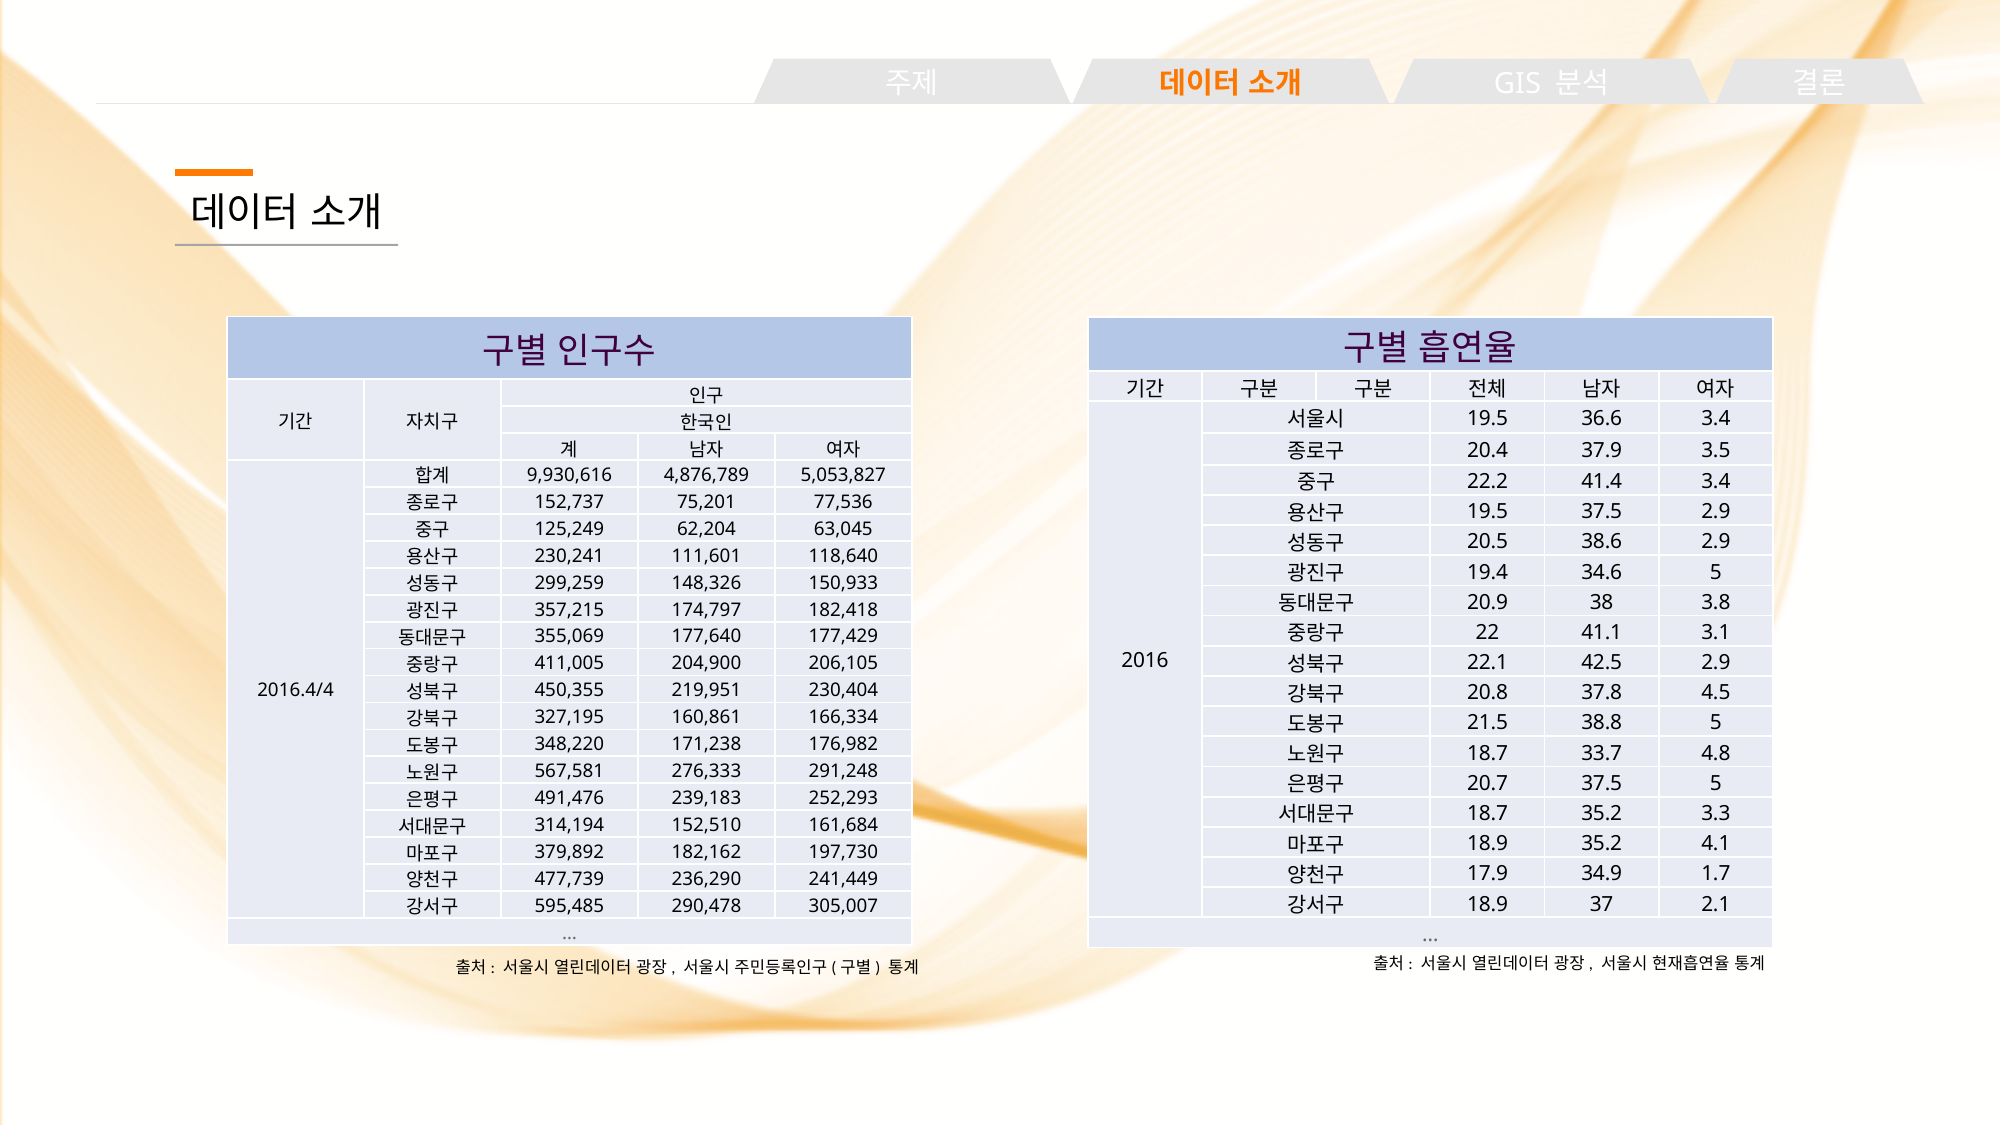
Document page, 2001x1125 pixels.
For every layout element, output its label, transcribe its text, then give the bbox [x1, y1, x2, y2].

table_cell 전체 [1431, 372, 1544, 400]
table_cell 314,194 [502, 811, 637, 836]
table_cell 강북구 [1203, 677, 1429, 705]
table_cell 171,238 [639, 730, 774, 755]
table_header 구별 인구수 [228, 317, 911, 378]
table_cell 291,248 [776, 757, 911, 782]
table_cell 합계 [365, 461, 500, 486]
table_cell 176,982 [776, 730, 911, 755]
table_cell 37 [1545, 888, 1658, 916]
table_cell 491,476 [502, 784, 637, 809]
table_cell 양천구 [1203, 858, 1429, 886]
table_cell 595,485 [502, 892, 637, 917]
table_cell 239,183 [639, 784, 774, 809]
table_cell 182,418 [776, 596, 911, 621]
table_cell 18.7 [1431, 737, 1544, 766]
table_cell 강북구 [365, 703, 500, 729]
table_cell 남자 [1545, 372, 1658, 400]
table_cell 111,601 [639, 542, 774, 567]
table_cell 22.1 [1431, 647, 1544, 675]
table_cell … [228, 919, 911, 944]
table_cell 중구 [365, 515, 500, 540]
table_cell 용산구 [1203, 496, 1429, 524]
table_cell 305,007 [776, 892, 911, 917]
table_cell 18.9 [1431, 888, 1544, 916]
table_cell 서대문구 [1203, 798, 1429, 826]
table_cell 152,510 [639, 811, 774, 836]
table_cell 20.9 [1431, 586, 1544, 615]
table_cell 노원구 [365, 757, 500, 782]
table_cell 인구 [502, 380, 911, 405]
table_cell 2.9 [1660, 496, 1772, 524]
table_cell 4.8 [1660, 737, 1772, 766]
table_cell [0, 0, 2000, 1125]
table_cell 기간 [228, 380, 363, 459]
table_cell 3.3 [1660, 798, 1772, 826]
table_cell 광진구 [365, 596, 500, 621]
table_cell 62,204 [639, 515, 774, 540]
table_cell 37.5 [1545, 767, 1658, 796]
table_cell 41.1 [1545, 616, 1658, 645]
table_cell 2.9 [1660, 526, 1772, 554]
table_cell 290,478 [639, 892, 774, 917]
table_cell 477,739 [502, 865, 637, 890]
table_cell 종로구 [1203, 434, 1429, 464]
table_cell 166,334 [776, 703, 911, 729]
table_cell 197,730 [776, 838, 911, 863]
table_cell 33.7 [1545, 737, 1658, 766]
table_cell 구분 [1317, 372, 1429, 400]
table_cell 중랑구 [1203, 616, 1429, 645]
table_cell 20.5 [1431, 526, 1544, 554]
table_cell 여자 [1660, 372, 1772, 400]
table_cell 150,933 [776, 569, 911, 594]
table_cell 357,215 [502, 596, 637, 621]
table_cell 도봉구 [365, 730, 500, 755]
table_cell 성동구 [365, 569, 500, 594]
table_cell 성동구 [1203, 526, 1429, 554]
table_cell 20.8 [1431, 677, 1544, 705]
table_cell 299,259 [502, 569, 637, 594]
table_cell 21.5 [1431, 707, 1544, 735]
table_cell 567,581 [502, 757, 637, 782]
table_cell 성북구 [1203, 647, 1429, 675]
table_cell 남자 [639, 434, 774, 459]
table_cell 성북구 [365, 676, 500, 702]
table_cell 3.1 [1660, 616, 1772, 645]
table_cell 42.5 [1545, 647, 1658, 675]
table_cell 광진구 [1203, 556, 1429, 585]
table_cell 37.9 [1545, 434, 1658, 464]
table_cell 174,797 [639, 596, 774, 621]
table_cell 여자 [776, 434, 911, 459]
table_cell 177,640 [639, 623, 774, 648]
table_cell 서대문구 [365, 811, 500, 836]
table_cell 5,053,827 [776, 461, 911, 486]
table_cell 75,201 [639, 488, 774, 513]
table_cell 230,404 [776, 676, 911, 702]
table_cell 252,293 [776, 784, 911, 809]
table_cell 동대문구 [365, 623, 500, 648]
table_cell 기간 [1089, 372, 1201, 400]
text_box 출처: 서울시 열린데이터 광장, 서울시 주민등록인구(구별) 통계 [440, 949, 934, 984]
table_cell 강서구 [365, 892, 500, 917]
table_cell 152,737 [502, 488, 637, 513]
table_cell 18.7 [1431, 798, 1544, 826]
table_cell 19.4 [1431, 556, 1544, 585]
table_cell 은평구 [365, 784, 500, 809]
table_cell 자치구 [365, 380, 500, 459]
table_cell 5 [1660, 707, 1772, 735]
table_cell 마포구 [1203, 828, 1429, 856]
table_cell 77,536 [776, 488, 911, 513]
table_cell 3.4 [1660, 402, 1772, 432]
table_cell 206,105 [776, 649, 911, 675]
table_cell 355,069 [502, 623, 637, 648]
table_cell 2.9 [1660, 647, 1772, 675]
table_cell 118,640 [776, 542, 911, 567]
table_cell 20.7 [1431, 767, 1544, 796]
table_cell 마포구 [365, 838, 500, 863]
table_cell 서울시 [1203, 402, 1429, 432]
table_cell 34.9 [1545, 858, 1658, 886]
table_cell 동대문구 [1203, 586, 1429, 615]
table_cell 125,249 [502, 515, 637, 540]
table_cell 241,449 [776, 865, 911, 890]
table_cell 230,241 [502, 542, 637, 567]
table_cell 411,005 [502, 649, 637, 675]
table_cell 450,355 [502, 676, 637, 702]
table_cell 34.6 [1545, 556, 1658, 585]
table_cell 182,162 [639, 838, 774, 863]
table_cell 37.8 [1545, 677, 1658, 705]
table_cell 38.6 [1545, 526, 1658, 554]
table_cell 41.4 [1545, 466, 1658, 494]
table_cell 276,333 [639, 757, 774, 782]
table_cell 은평구 [1203, 767, 1429, 796]
table_cell 19.5 [1431, 402, 1544, 432]
table_cell 148,326 [639, 569, 774, 594]
table_cell 3.4 [1660, 466, 1772, 494]
text_box 출처: 서울시 열린데이터 광장, 서울시 현재흡연율 통계 [1358, 945, 1781, 981]
table_cell 327,195 [502, 703, 637, 729]
table_cell 도봉구 [1203, 707, 1429, 735]
table_cell 160,861 [639, 703, 774, 729]
table_cell 219,951 [639, 676, 774, 702]
text_box 결론 [1714, 57, 1925, 103]
table_cell 35.2 [1545, 798, 1658, 826]
table_cell 노원구 [1203, 737, 1429, 766]
table_cell 1.7 [1660, 858, 1772, 886]
table_cell 20.4 [1431, 434, 1544, 464]
table_cell 63,045 [776, 515, 911, 540]
text_box GIS 분석 [1392, 57, 1712, 103]
table_cell 19.5 [1431, 496, 1544, 524]
table_cell 22 [1431, 616, 1544, 645]
table_cell 35.2 [1545, 828, 1658, 856]
table_cell 4,876,789 [639, 461, 774, 486]
table_cell 17.9 [1431, 858, 1544, 886]
table_cell 2016.4/4 [228, 461, 363, 917]
table_cell 38.8 [1545, 707, 1658, 735]
table_cell 한국인 [502, 407, 911, 432]
table_cell 2.1 [1660, 888, 1772, 916]
table_cell 348,220 [502, 730, 637, 755]
table_cell 5 [1660, 556, 1772, 585]
table_cell 236,290 [639, 865, 774, 890]
table_cell 5 [1660, 767, 1772, 796]
table_cell … [1089, 918, 1772, 947]
table_cell 37.5 [1545, 496, 1658, 524]
table_cell 22.2 [1431, 466, 1544, 494]
table_cell 4.1 [1660, 828, 1772, 856]
table_cell 중랑구 [365, 649, 500, 675]
table_cell 3.8 [1660, 586, 1772, 615]
table_cell 9,930,616 [502, 461, 637, 486]
text_box 데이터 소개 [1072, 57, 1391, 103]
table_cell 중구 [1203, 466, 1429, 494]
table_cell 양천구 [365, 865, 500, 890]
text_box 데이터 소개 [175, 179, 398, 242]
table_cell 강서구 [1203, 888, 1429, 916]
text_box 주제 [752, 57, 1072, 103]
table_cell 용산구 [365, 542, 500, 567]
table_cell 38 [1545, 586, 1658, 615]
table_cell 2016 [1089, 402, 1201, 916]
table_cell 3.5 [1660, 434, 1772, 464]
table_cell 379,892 [502, 838, 637, 863]
table_cell 종로구 [365, 488, 500, 513]
table_cell 204,900 [639, 649, 774, 675]
table_cell 177,429 [776, 623, 911, 648]
table_cell 161,684 [776, 811, 911, 836]
table_header 구별 흡연율 [1089, 318, 1772, 370]
table_cell 계 [502, 434, 637, 459]
table_cell 구분 [1203, 372, 1315, 400]
table_cell 36.6 [1545, 402, 1658, 432]
table_cell 4.5 [1660, 677, 1772, 705]
table_cell 18.9 [1431, 828, 1544, 856]
